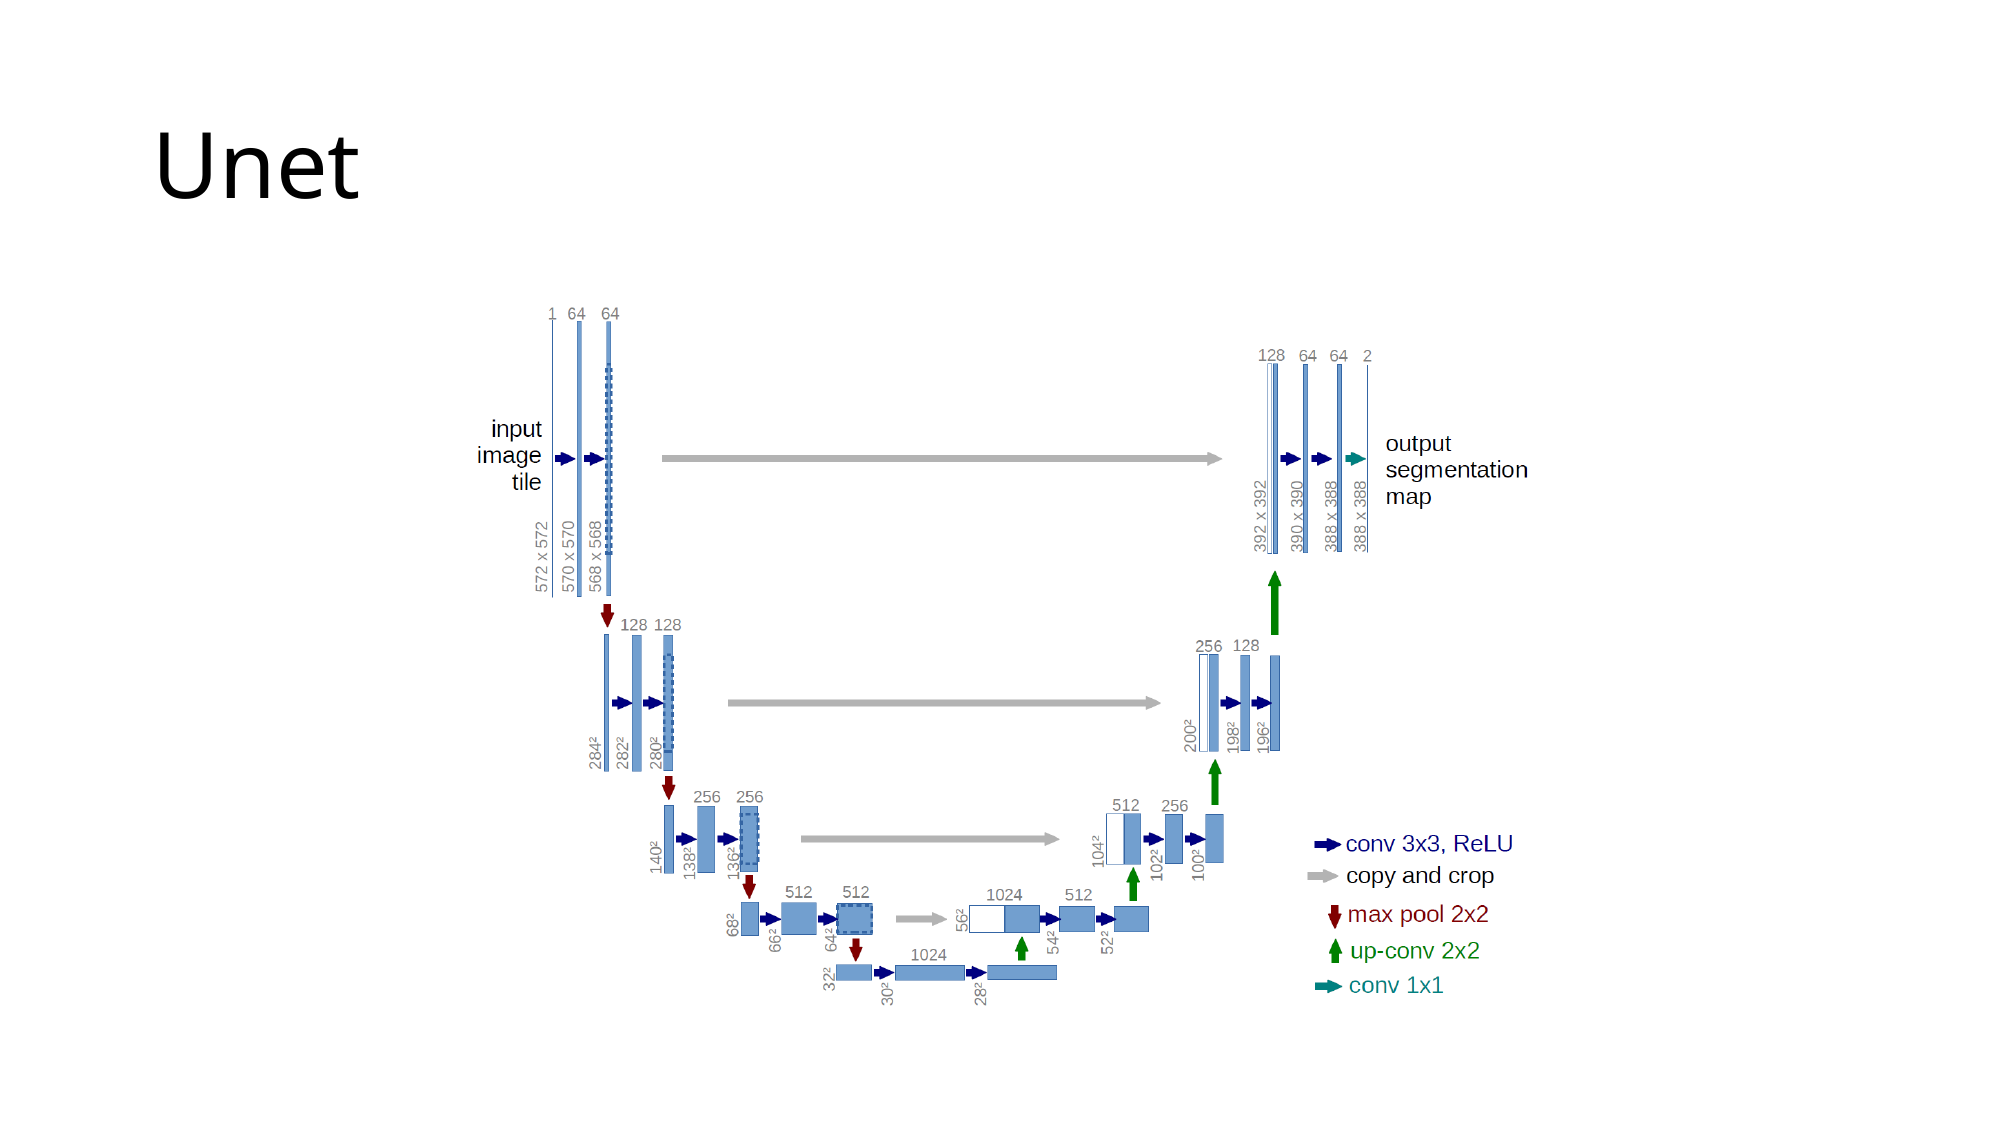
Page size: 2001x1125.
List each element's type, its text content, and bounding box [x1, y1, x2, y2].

title Unet [137, 59, 1863, 278]
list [464, 299, 1536, 1014]
